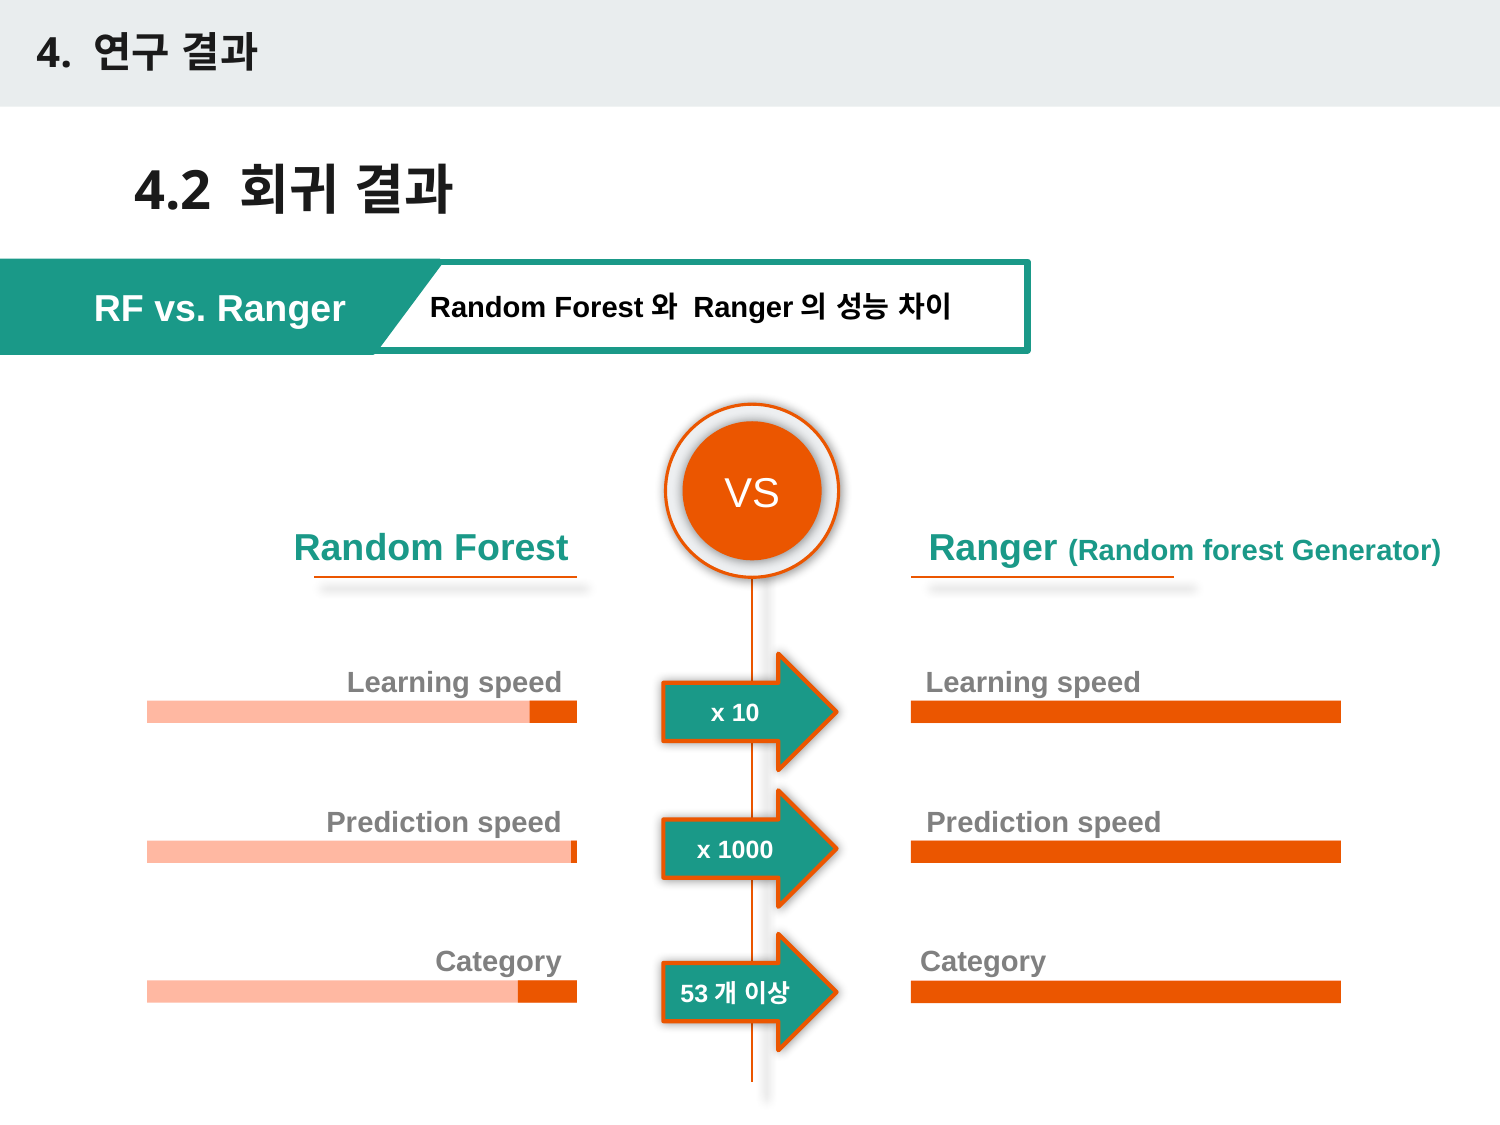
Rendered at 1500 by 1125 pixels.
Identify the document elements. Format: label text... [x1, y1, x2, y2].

text_box [528, 699, 579, 725]
text_box [663, 402, 841, 580]
text_box Learning speed [910, 638, 1157, 699]
text_box x 1000 [661, 817, 747, 880]
text_box [569, 838, 579, 865]
text_box [145, 978, 516, 1005]
text_box Prediction speed [911, 778, 1177, 838]
text_box [909, 699, 1343, 725]
text_box [909, 838, 1343, 865]
text_box [909, 979, 1343, 1005]
text_box 53개 이상 [661, 960, 747, 1024]
text_box Prediction speed [311, 778, 577, 846]
text_box VS [756, 419, 824, 563]
text_box Category [420, 917, 577, 985]
text_box x 10 [661, 680, 747, 744]
text_box RF vs. Ranger [0, 261, 440, 352]
text_box 4. 연구 결과 [0, 0, 1262, 103]
text_box [145, 699, 528, 725]
text_box x 10 [757, 651, 839, 773]
text_box Learning speed [332, 638, 578, 706]
text_box Category [904, 917, 1062, 985]
text_box Random Forest와 Ranger의 성능 차이 [375, 261, 1028, 351]
text_box 53개 이상 [757, 931, 839, 1053]
text_box Random Forest [278, 515, 584, 576]
title 4.2 회귀 결과 [119, 140, 1381, 258]
text_box x 1000 [757, 788, 839, 909]
text_box VS [680, 419, 748, 563]
text_box [145, 838, 569, 865]
text_box [516, 978, 579, 1005]
text_box Ranger (Random forest Generator) [913, 515, 1465, 576]
